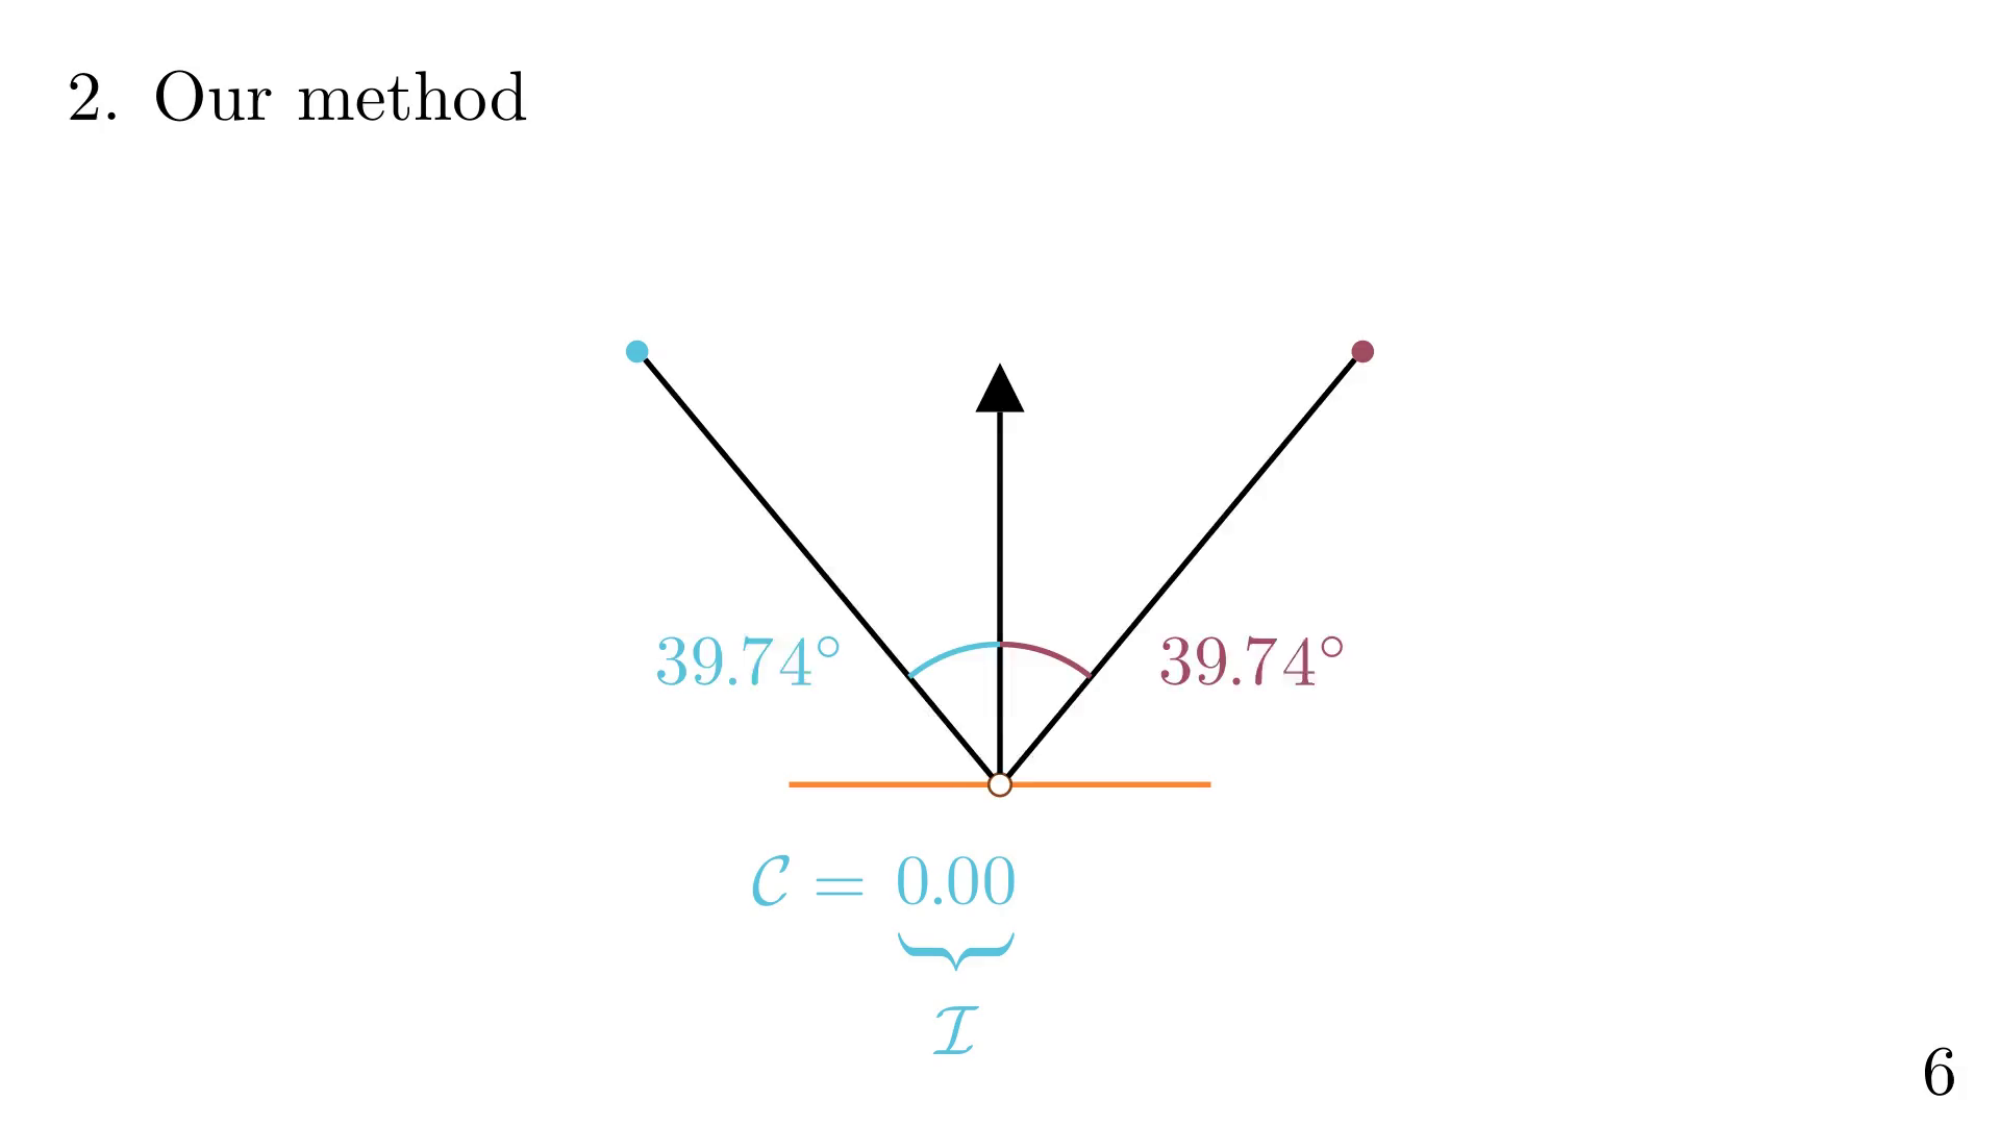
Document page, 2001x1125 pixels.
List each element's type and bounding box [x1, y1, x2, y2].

text_box [0, 0, 2000, 1125]
